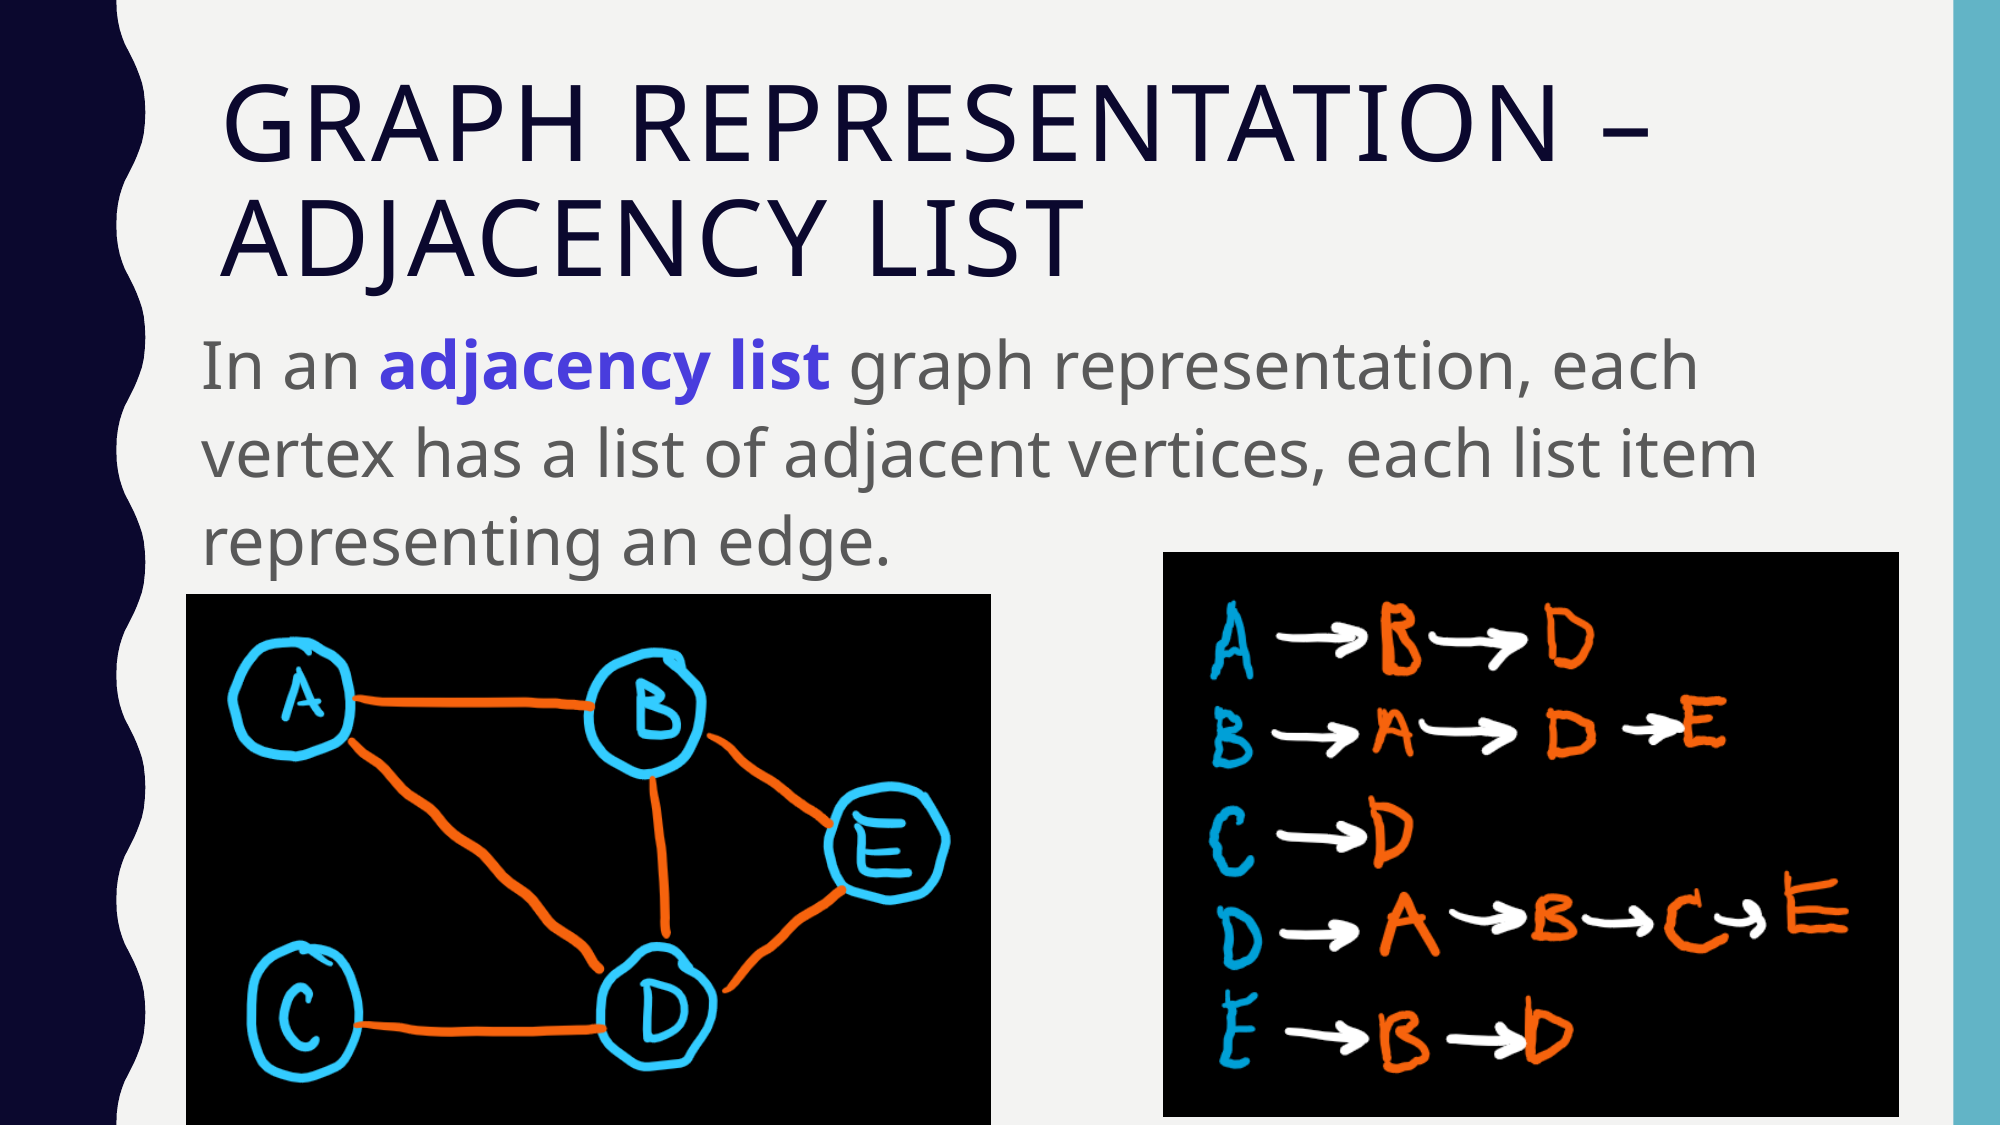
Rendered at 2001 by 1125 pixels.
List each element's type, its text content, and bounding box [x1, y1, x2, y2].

picture [186, 594, 991, 1125]
list In an adjacency list graph representation, each vertex has a list of adjacent vertices, each list item representing an edge. [186, 307, 1857, 897]
picture [1163, 552, 1899, 1117]
title Graph Representation – adjacency list [205, 62, 1875, 308]
